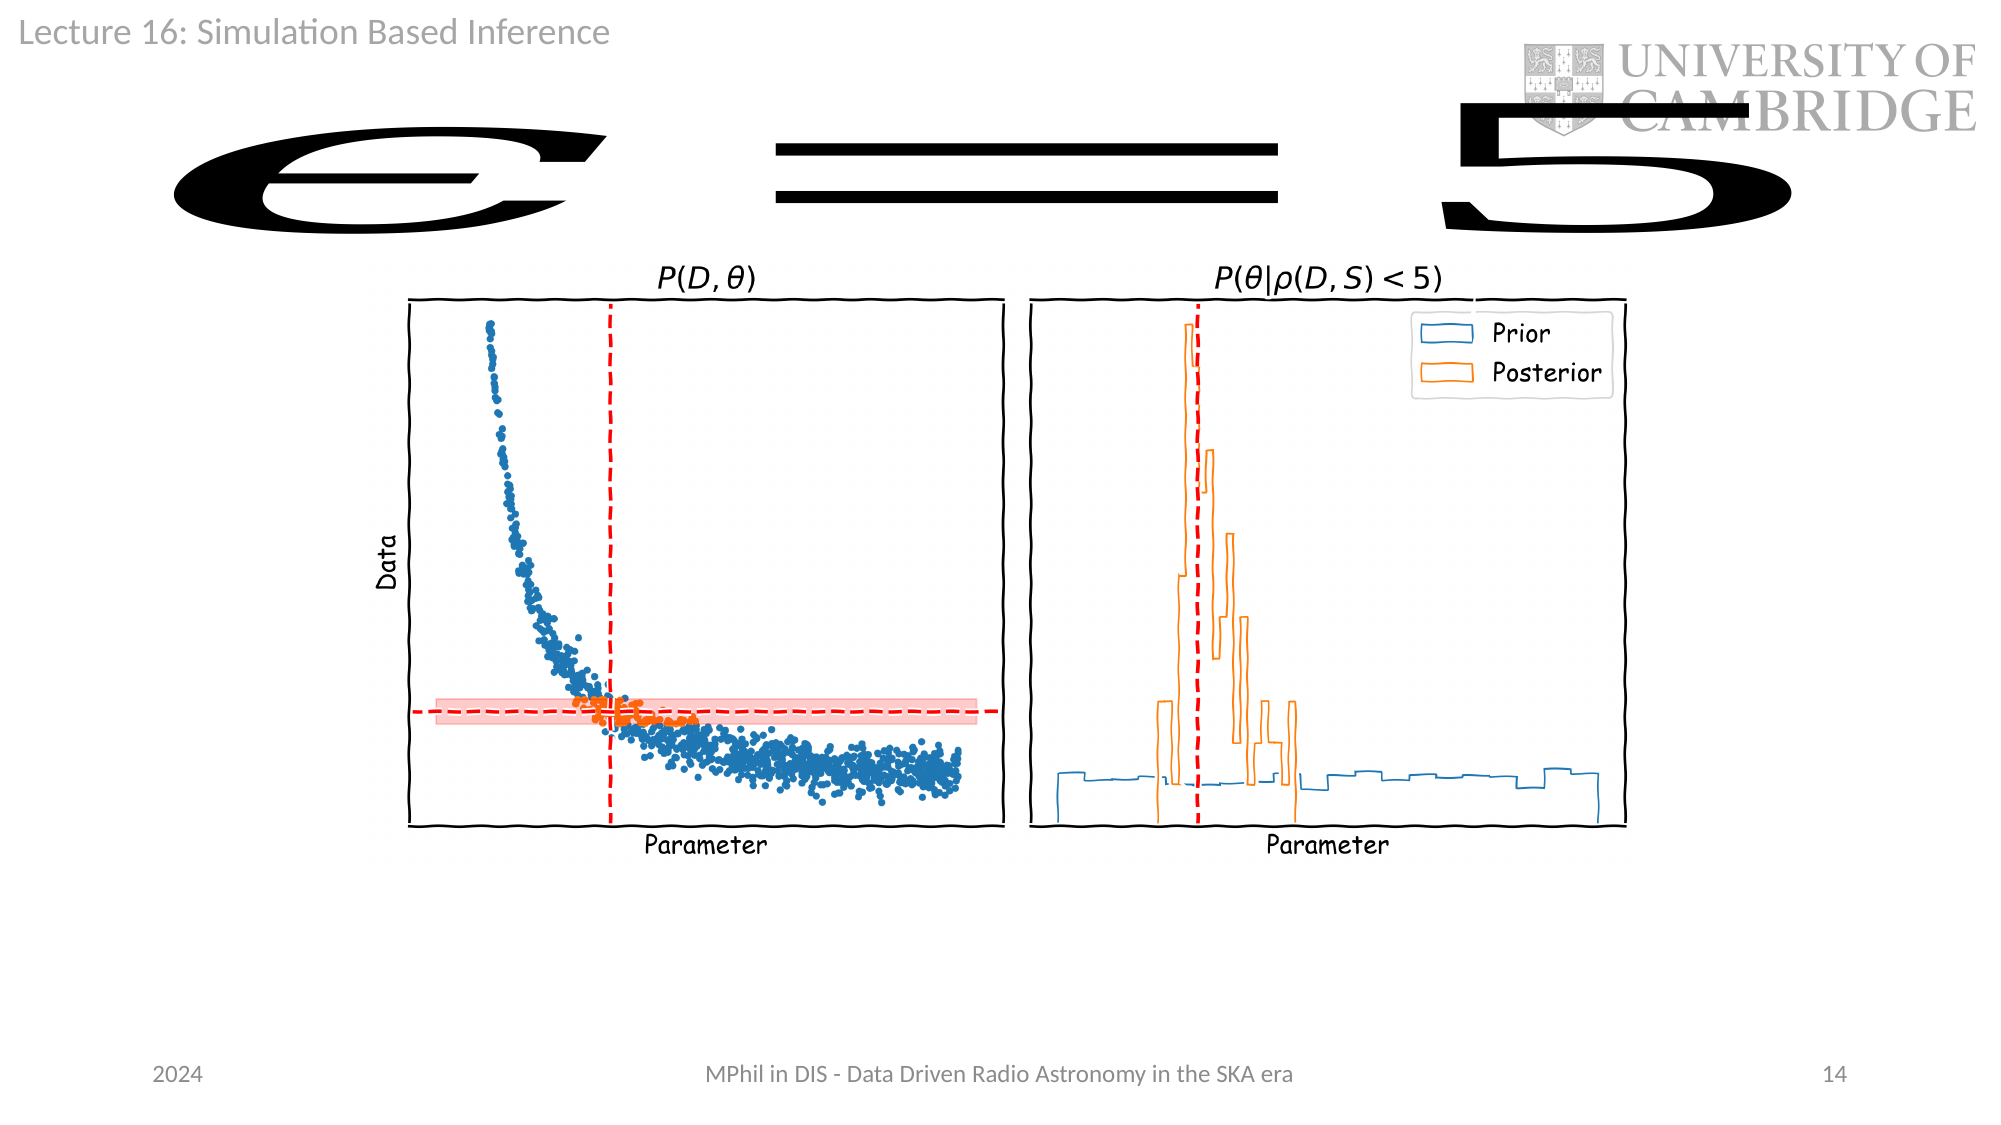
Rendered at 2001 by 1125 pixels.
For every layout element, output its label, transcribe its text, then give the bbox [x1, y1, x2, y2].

footer MPhil in DIS - Data Driven Radio Astronomy in the SKA era [662, 1042, 1338, 1103]
slide_number 2024 [137, 1042, 588, 1103]
picture [362, 252, 1638, 873]
slide_number 14 [1412, 1042, 1863, 1103]
